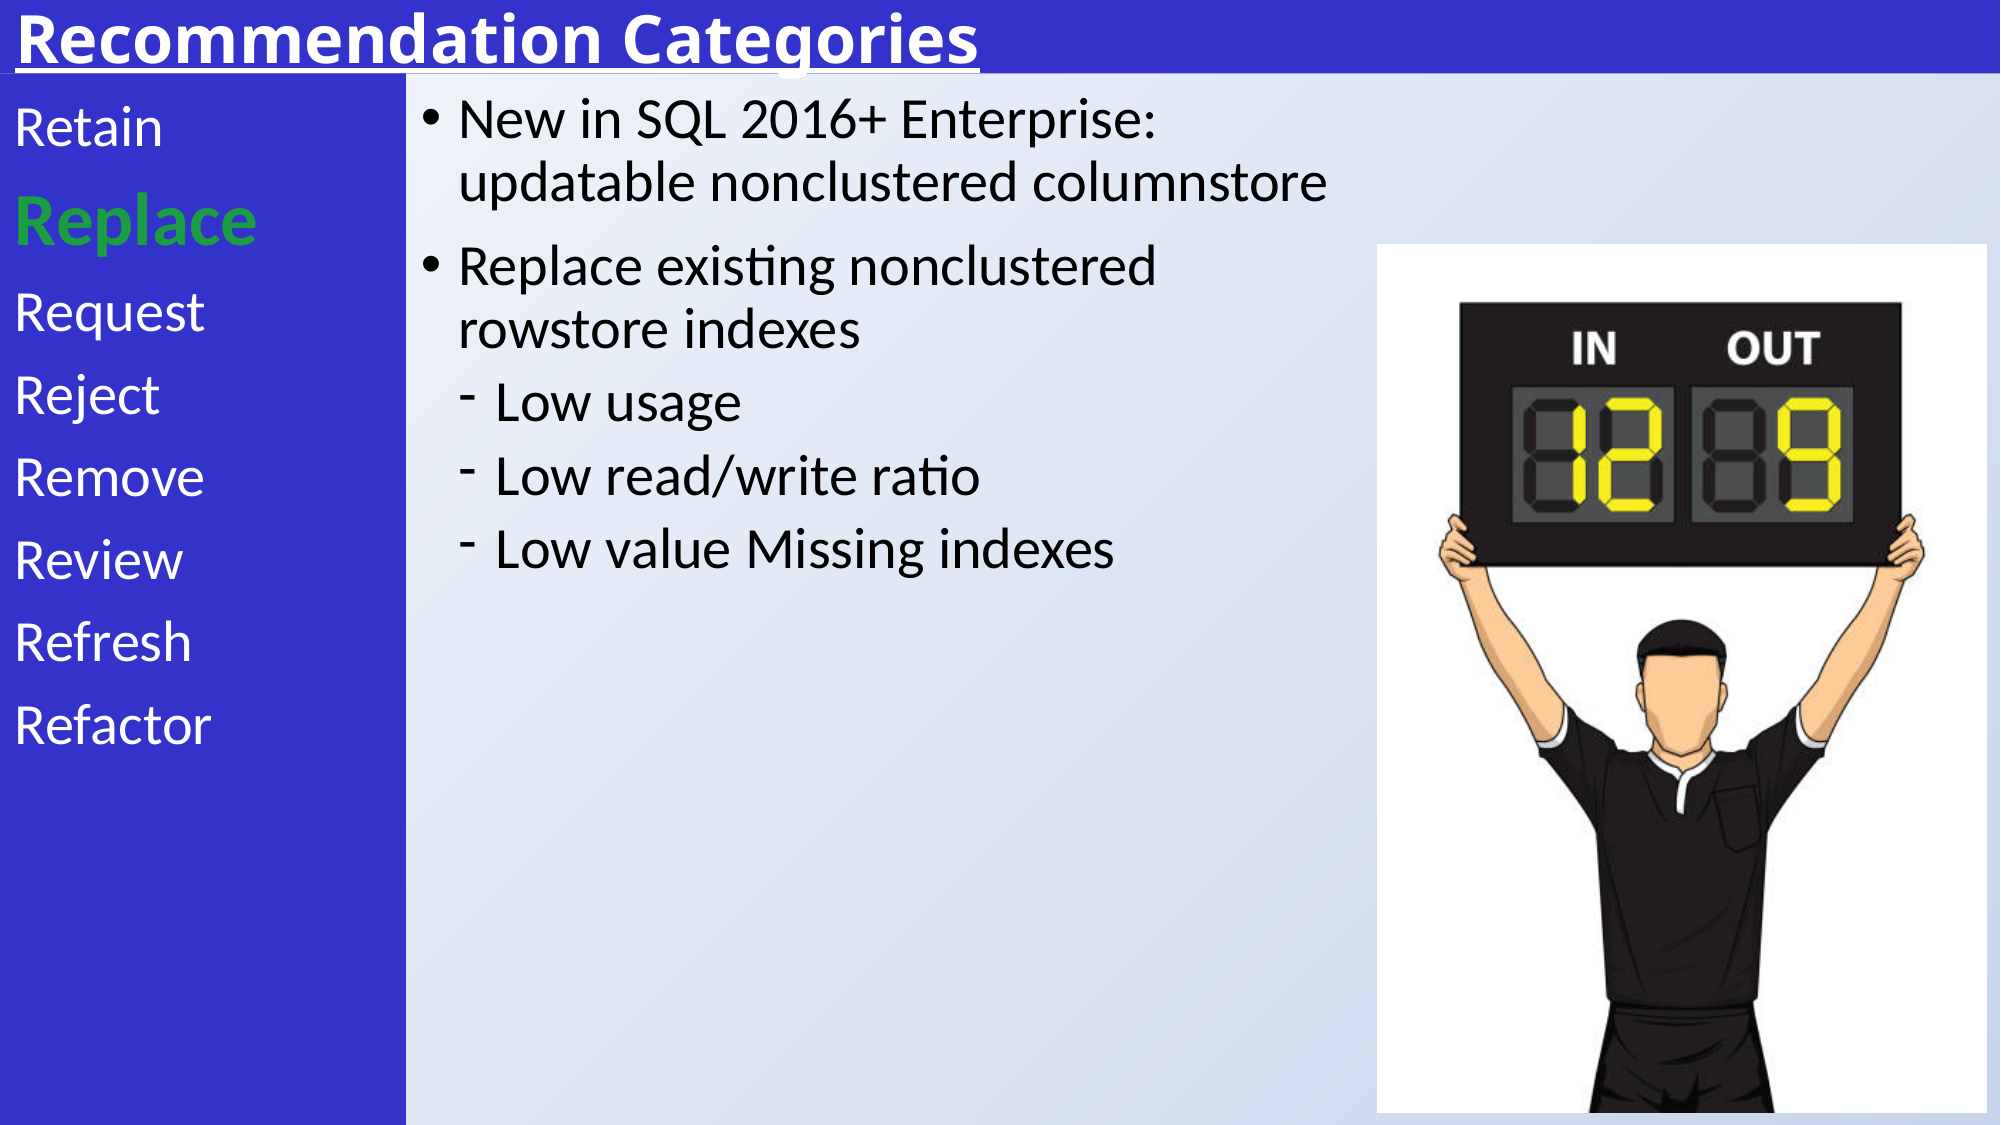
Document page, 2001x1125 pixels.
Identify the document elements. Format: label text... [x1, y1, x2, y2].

title Recommendation Categories [0, 0, 2000, 73]
list Retain Replace Request Reject Remove Review Refresh Refactor [0, 73, 406, 1125]
picture [1377, 244, 1987, 1113]
list New in SQL 2016+ Enterprise: updatable nonclustered columnstore Replace existing nonclustered rowstore indexes Low usage Low read/write ratio Low value Missing indexes [406, 73, 2000, 1077]
